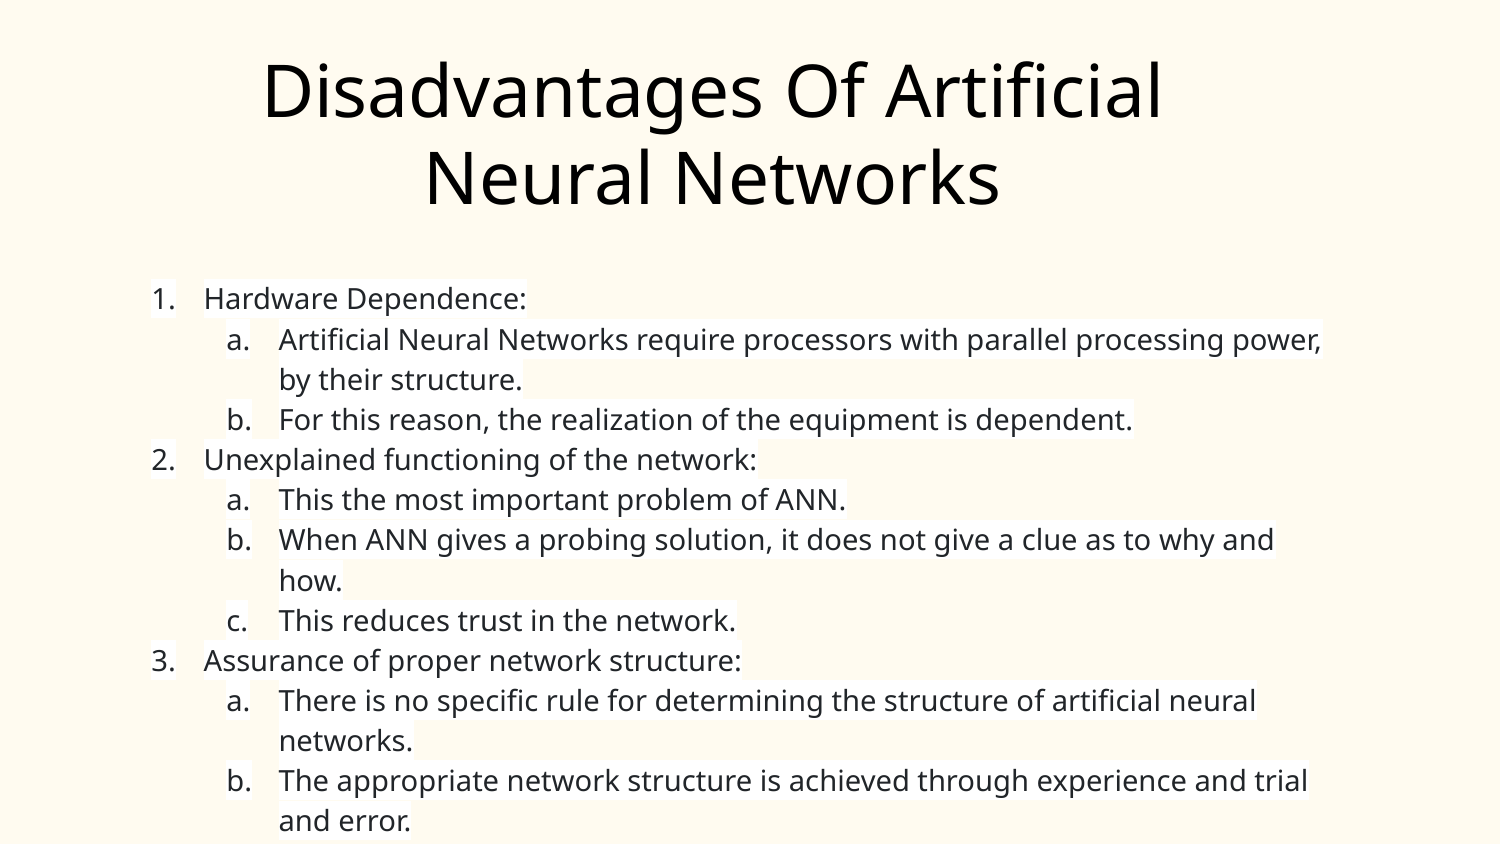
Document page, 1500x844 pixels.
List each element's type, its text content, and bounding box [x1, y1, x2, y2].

text_box Disadvantages Of Artificial Neural Networks [173, 29, 1253, 235]
text_box Hardware Dependence: Artificial Neural Networks require processors with parallel processing power, by their structure. For this reason, the realization of the equipment is dependent. Unexplained functioning of the network: This the most important problem of ANN. When ANN gives a probing solution, it does not give a clue as to why and how. This reduces trust in the network. Assurance of proper network structure: There is no specific rule for determining the structure of artificial neural networks. The appropriate network structure is achieved through experience and trial and error. [113, 260, 1354, 844]
